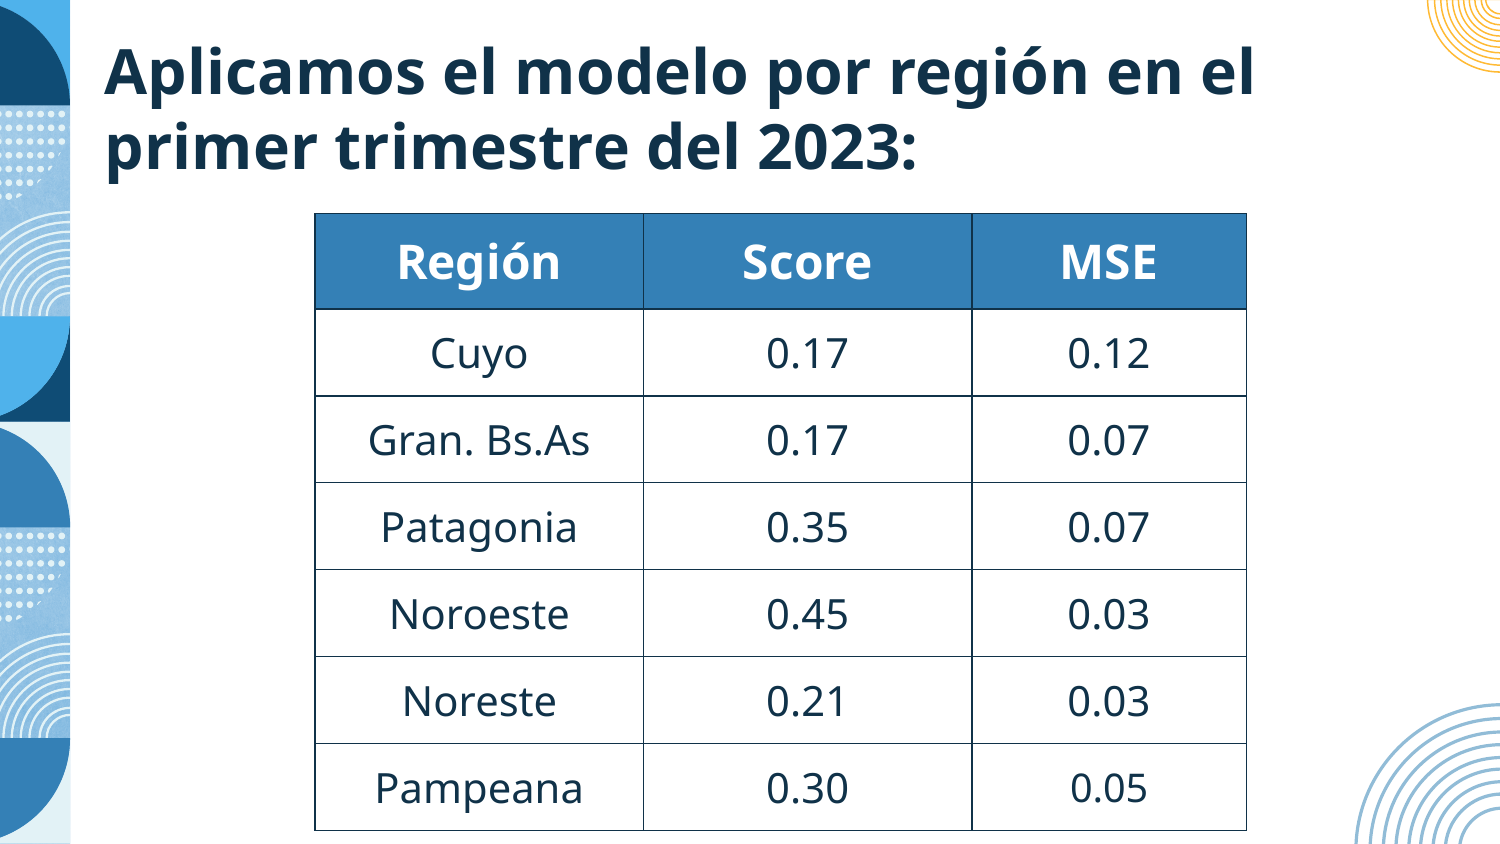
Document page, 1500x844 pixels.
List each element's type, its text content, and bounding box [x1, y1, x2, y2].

picture [0, 528, 71, 738]
table_cell 0.03 [973, 657, 1246, 743]
title Aplicamos el modelo por región en el primer trimestre del 2023: [89, 17, 1427, 112]
table_cell 0.03 [973, 570, 1246, 656]
table_cell 0.07 [973, 483, 1246, 569]
table_header Región [316, 214, 643, 308]
table_header Score [644, 214, 971, 308]
table_cell Pampeana [316, 744, 643, 830]
table_cell Patagonia [316, 483, 643, 569]
table_cell Cuyo [316, 310, 643, 395]
table_cell 0.17 [644, 397, 971, 482]
table_cell 0.21 [644, 657, 971, 743]
table_cell Gran. Bs.As [316, 397, 643, 482]
table_cell 0.07 [973, 397, 1246, 482]
table_cell 0.30 [644, 744, 971, 830]
picture [0, 0, 71, 521]
table_cell 0.45 [644, 570, 971, 656]
table_header MSE [973, 214, 1246, 308]
table_cell Noroeste [316, 570, 643, 656]
table_cell 0.35 [644, 483, 971, 569]
table_cell Noreste [316, 657, 643, 743]
table_cell 0.17 [644, 310, 971, 395]
table_cell 0.12 [973, 310, 1246, 395]
table_cell 0.05 [973, 744, 1246, 830]
